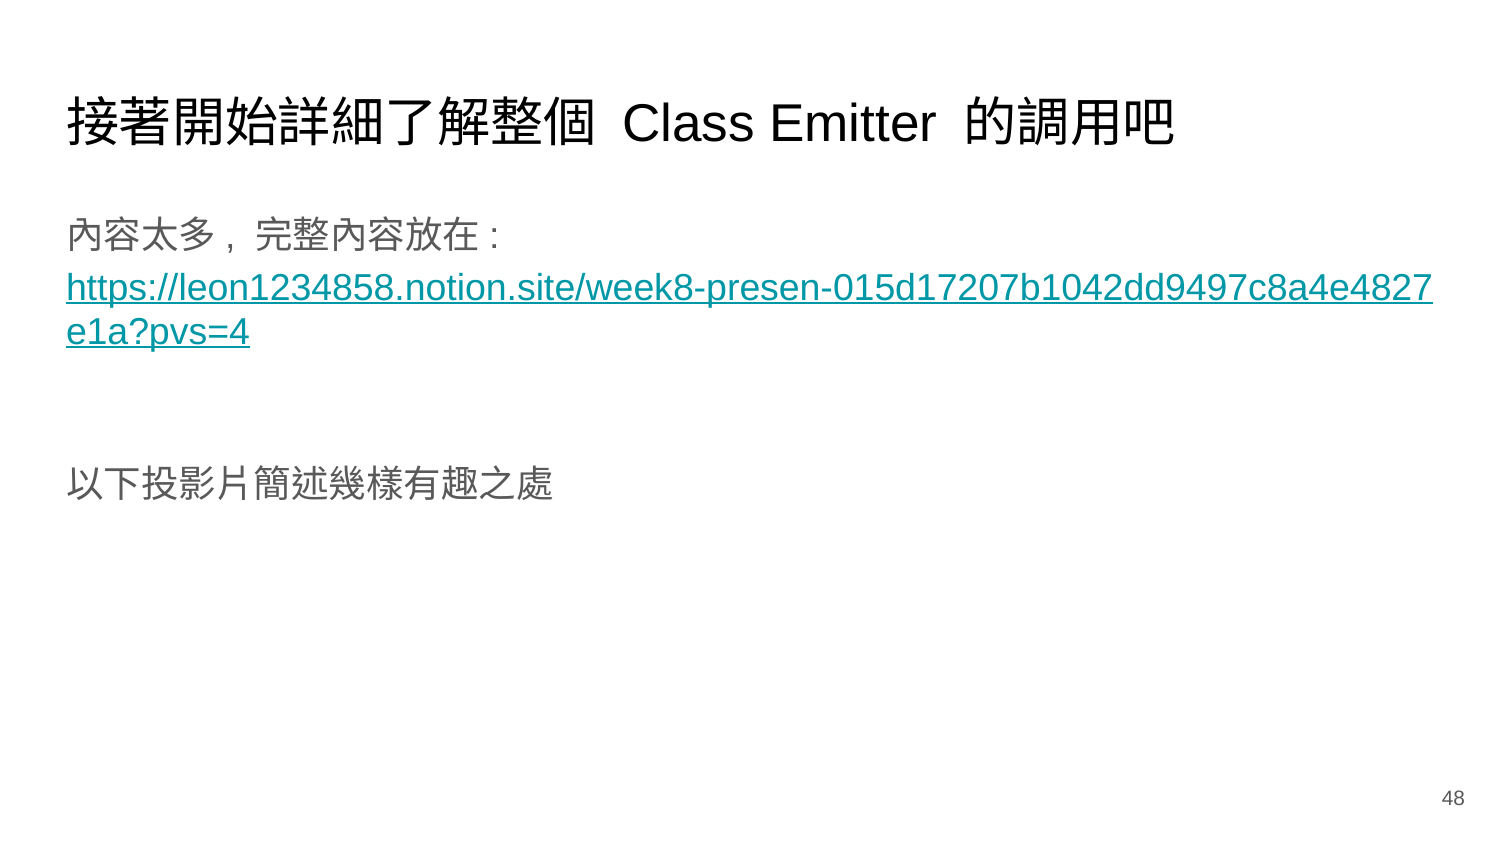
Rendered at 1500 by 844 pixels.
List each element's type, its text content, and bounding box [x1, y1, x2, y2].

title 接著開始詳細了解整個 Class Emitter 的調用吧 [51, 72, 1449, 167]
slide_number ‹#› [1389, 764, 1480, 830]
list 內容太多, 完整內容放在: https://leon1234858.notion.site/week8-presen-015d17207b1042dd9497c8a4e4827e1a?pvs=4 以下投影片簡述幾樣有趣之處 [51, 189, 1449, 750]
